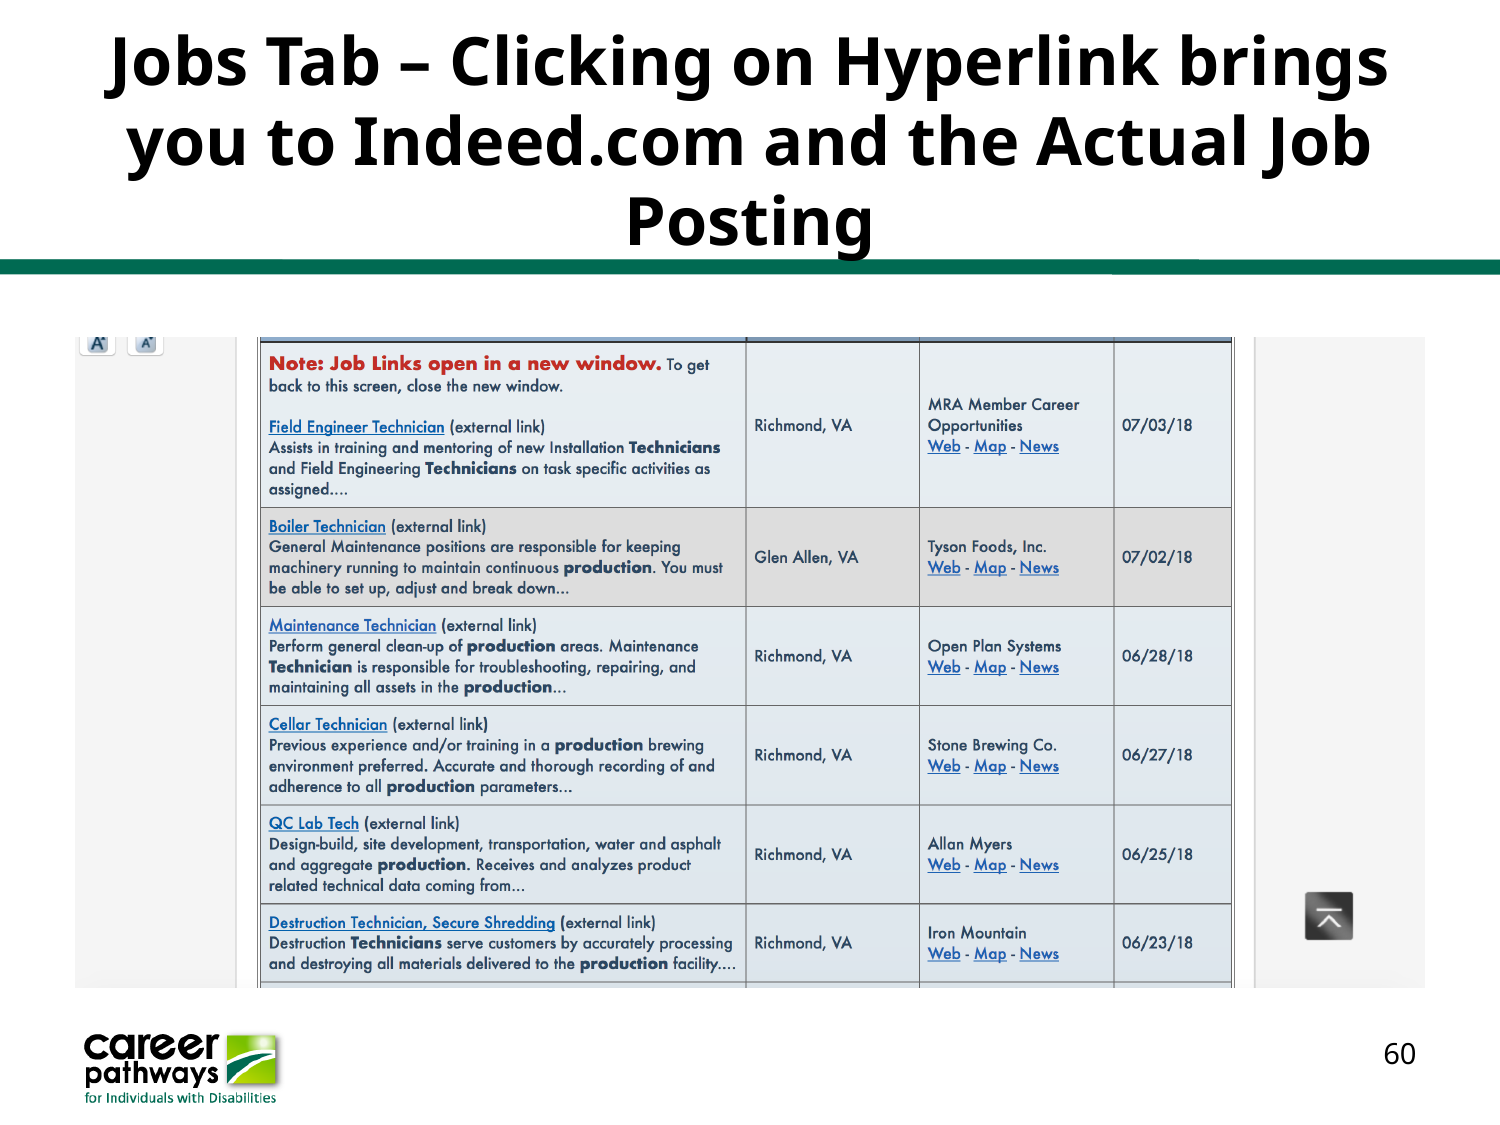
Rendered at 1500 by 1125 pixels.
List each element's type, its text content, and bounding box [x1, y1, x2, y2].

title Jobs Tab – Clicking on Hyperlink brings you to Indeed.com and the Actual Job Posting [75, 45, 1425, 233]
slide_number 60 [1350, 1025, 1450, 1085]
picture [77, 1026, 285, 1107]
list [73, 336, 1426, 989]
